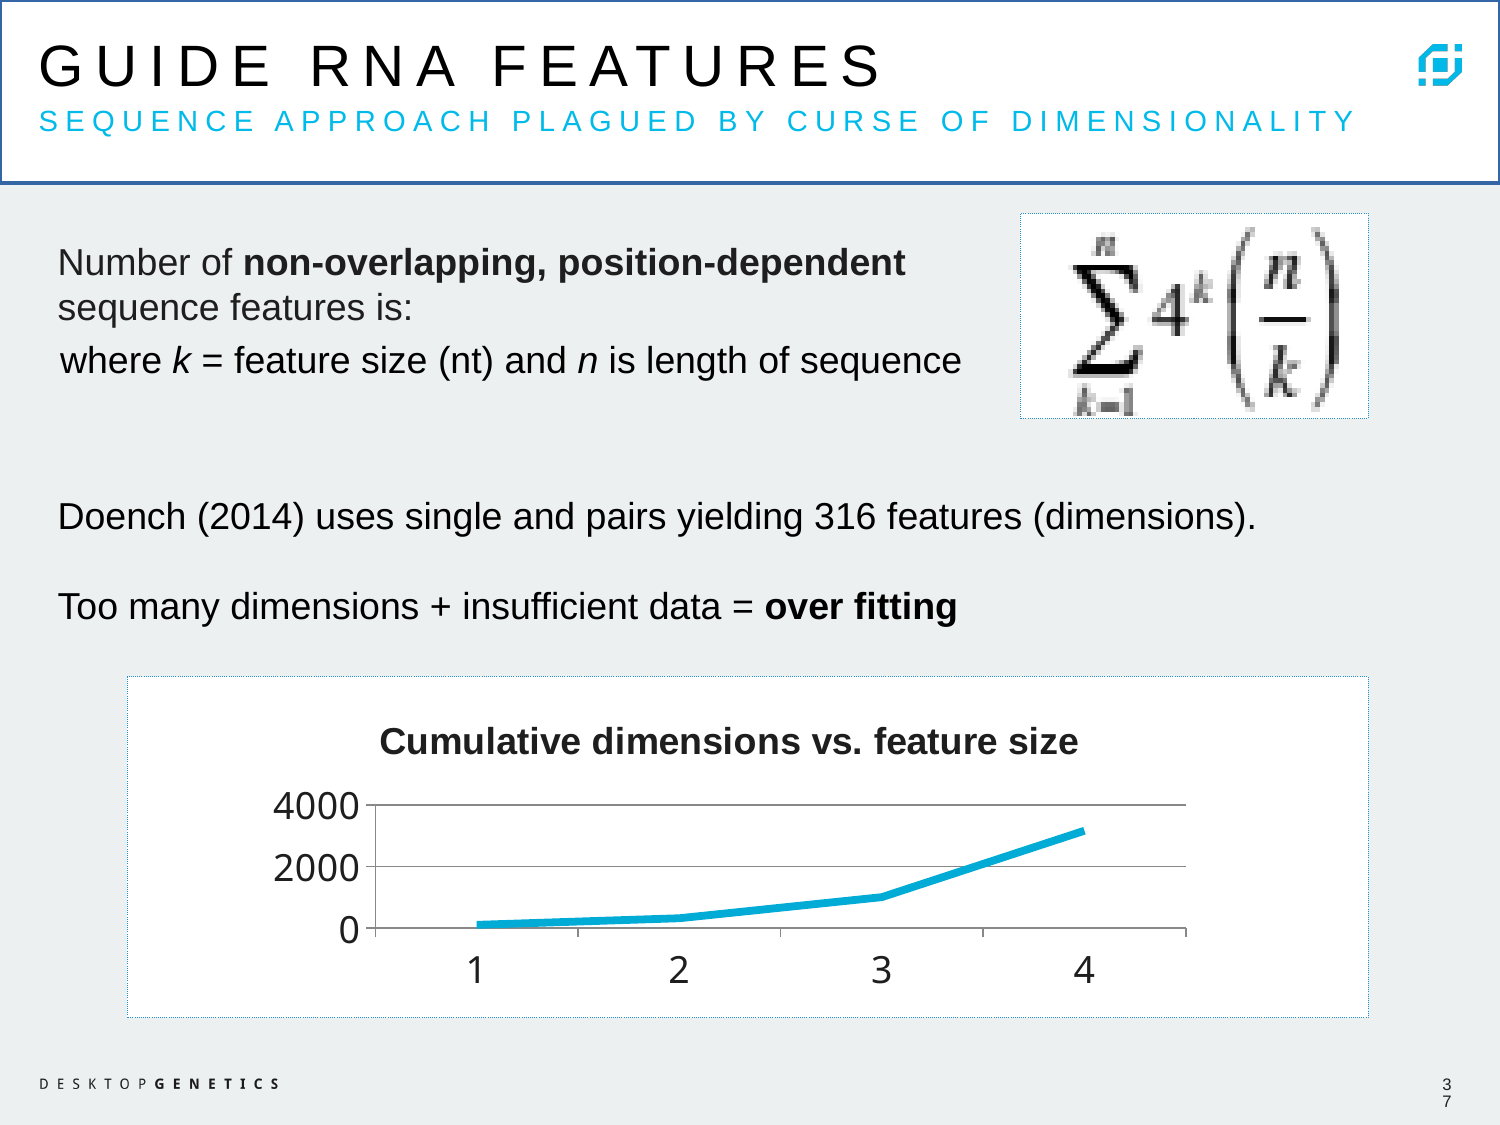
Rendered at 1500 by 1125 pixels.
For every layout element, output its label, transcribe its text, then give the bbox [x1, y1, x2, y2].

text_box [125, 674, 1370, 1019]
text_box Doench (2014) uses single and pairs yielding 316 features (dimensions). Too many dimensions + insufficient data = over fitting [51, 440, 1404, 634]
text_box where k = feature size (nt) and n is length of sequence [45, 328, 1014, 388]
picture [1418, 44, 1462, 89]
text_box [1019, 203, 1369, 423]
chart [253, 694, 1206, 1001]
list SEQUENCE APPROACH PLAGUED BY CURSE OF DIMENSIONALITY [27, 96, 1464, 170]
slide_number 37 [1442, 1073, 1464, 1094]
text_box Number of non-overlapping, position-dependent sequence features is: [51, 231, 944, 328]
list GUIDE RNA FEATURES [28, 23, 1278, 96]
picture [1418, 44, 1431, 56]
